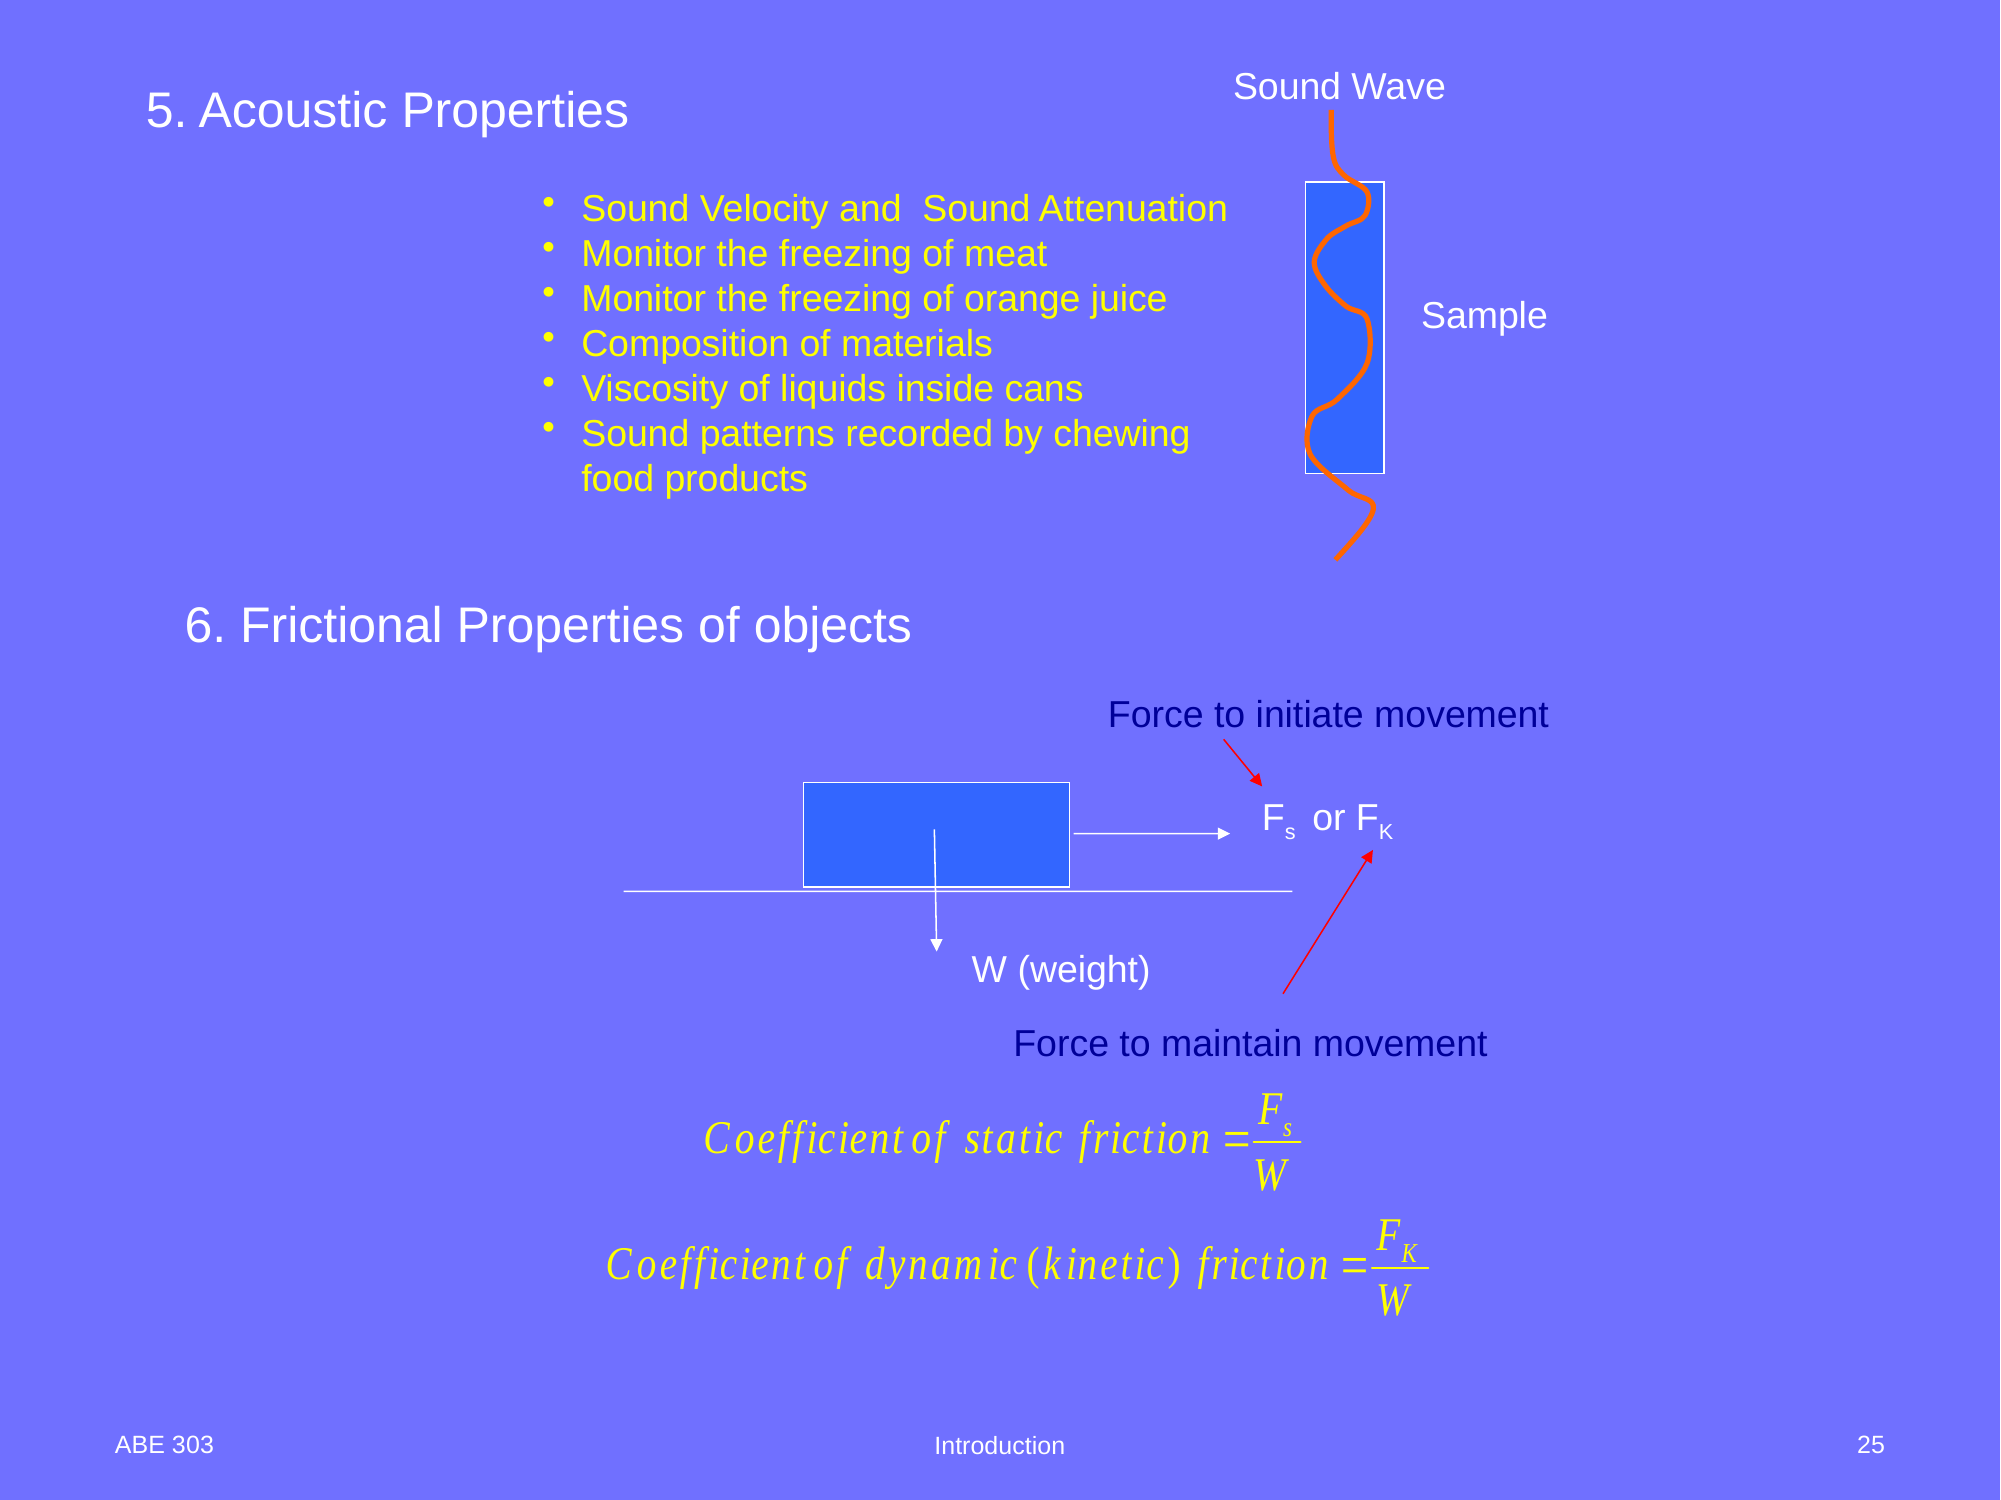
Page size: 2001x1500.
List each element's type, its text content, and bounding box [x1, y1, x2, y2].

text_box Sound Wave [1218, 55, 1461, 115]
text_box W (weight) [956, 937, 1166, 998]
footer Introduction [683, 1366, 1317, 1467]
text_box [1282, 849, 1373, 994]
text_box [599, 1205, 1435, 1324]
text_box [1073, 827, 1231, 840]
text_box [697, 1079, 1307, 1199]
text_box Force to initiate movement [1093, 682, 1565, 743]
text_box [1226, 743, 1263, 787]
text_box Fs or FK [1247, 785, 1468, 852]
text_box Sound Velocity and Sound Attenuation Monitor the freezing of meat Monitor the freezing of orange juice Composition of materials Viscosity of liquids inside cans Sound patterns recorded by chewing food products [527, 176, 1243, 506]
text_box [930, 829, 943, 952]
text_box 6. Frictional Properties of objects [169, 584, 928, 660]
slide_number ABE 303 [99, 1365, 567, 1466]
text_box 5. Acoustic Properties [131, 70, 645, 145]
text_box [803, 782, 1070, 888]
text_box [1305, 181, 1333, 474]
text_box Sample [1406, 283, 1563, 344]
text_box [1306, 115, 1374, 560]
text_box Force to maintain movement [998, 1011, 1503, 1072]
text_box [1333, 181, 1384, 474]
slide_number 25 [1433, 1365, 1901, 1466]
